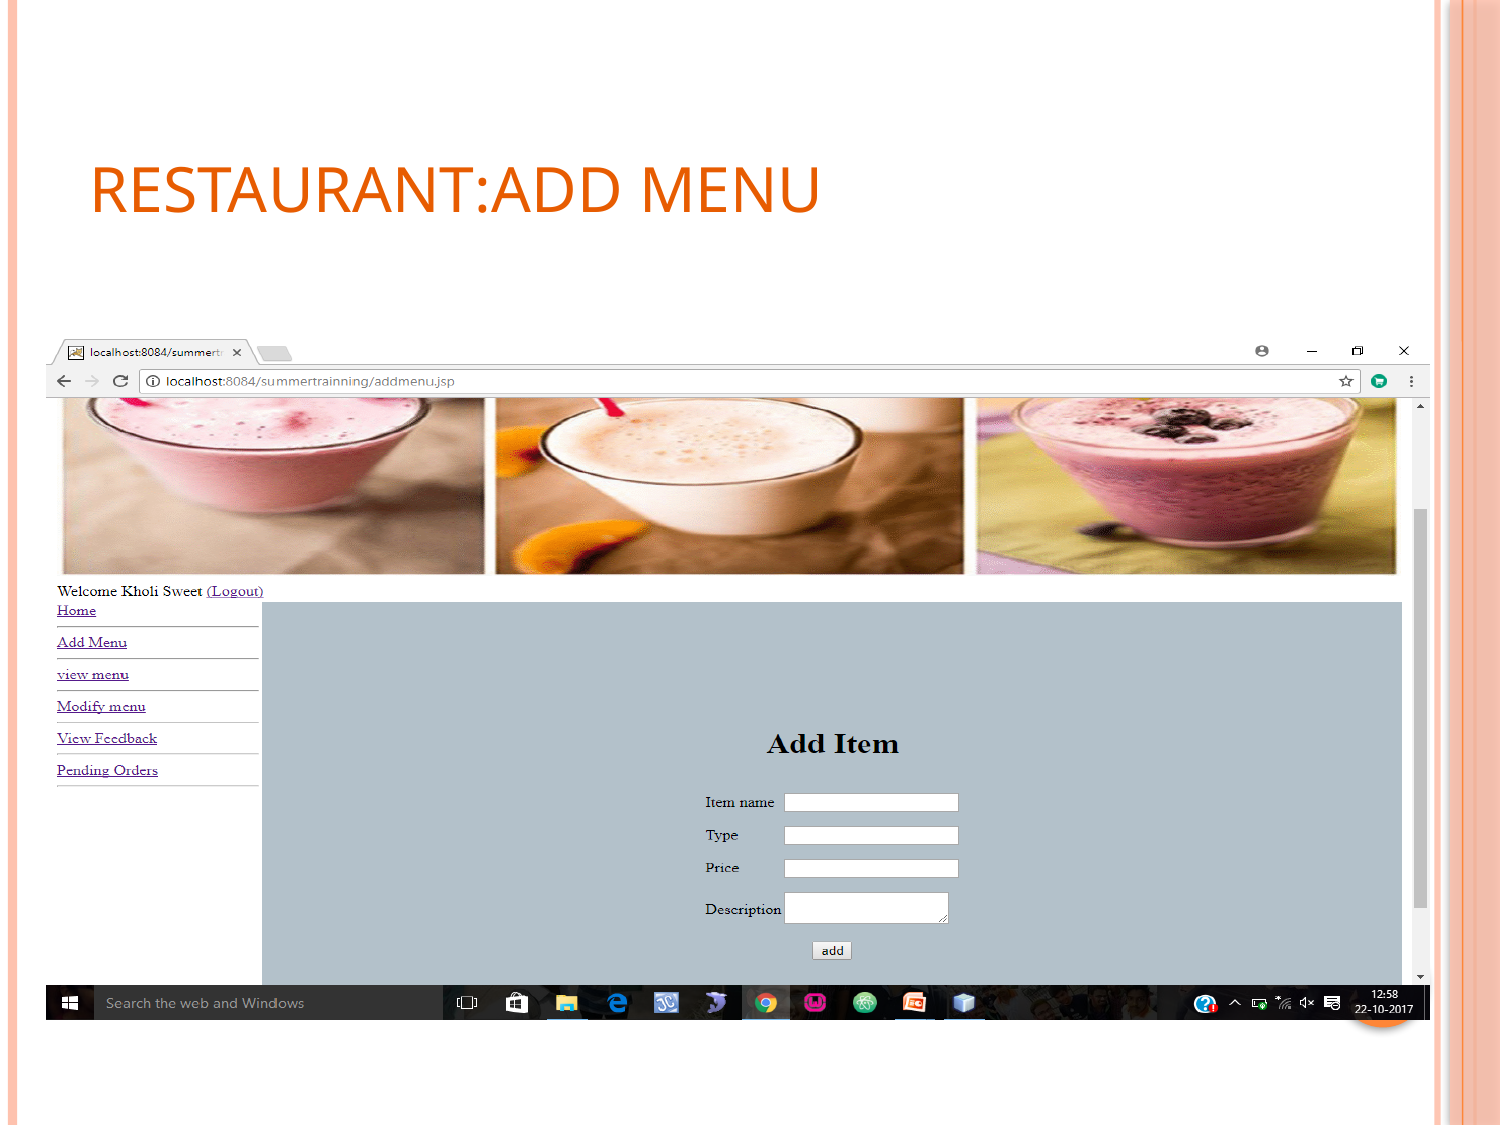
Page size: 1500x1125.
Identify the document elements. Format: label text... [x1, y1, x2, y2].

picture [46, 339, 1431, 1021]
title RESTAURANT:ADD MENU [75, 45, 1300, 233]
